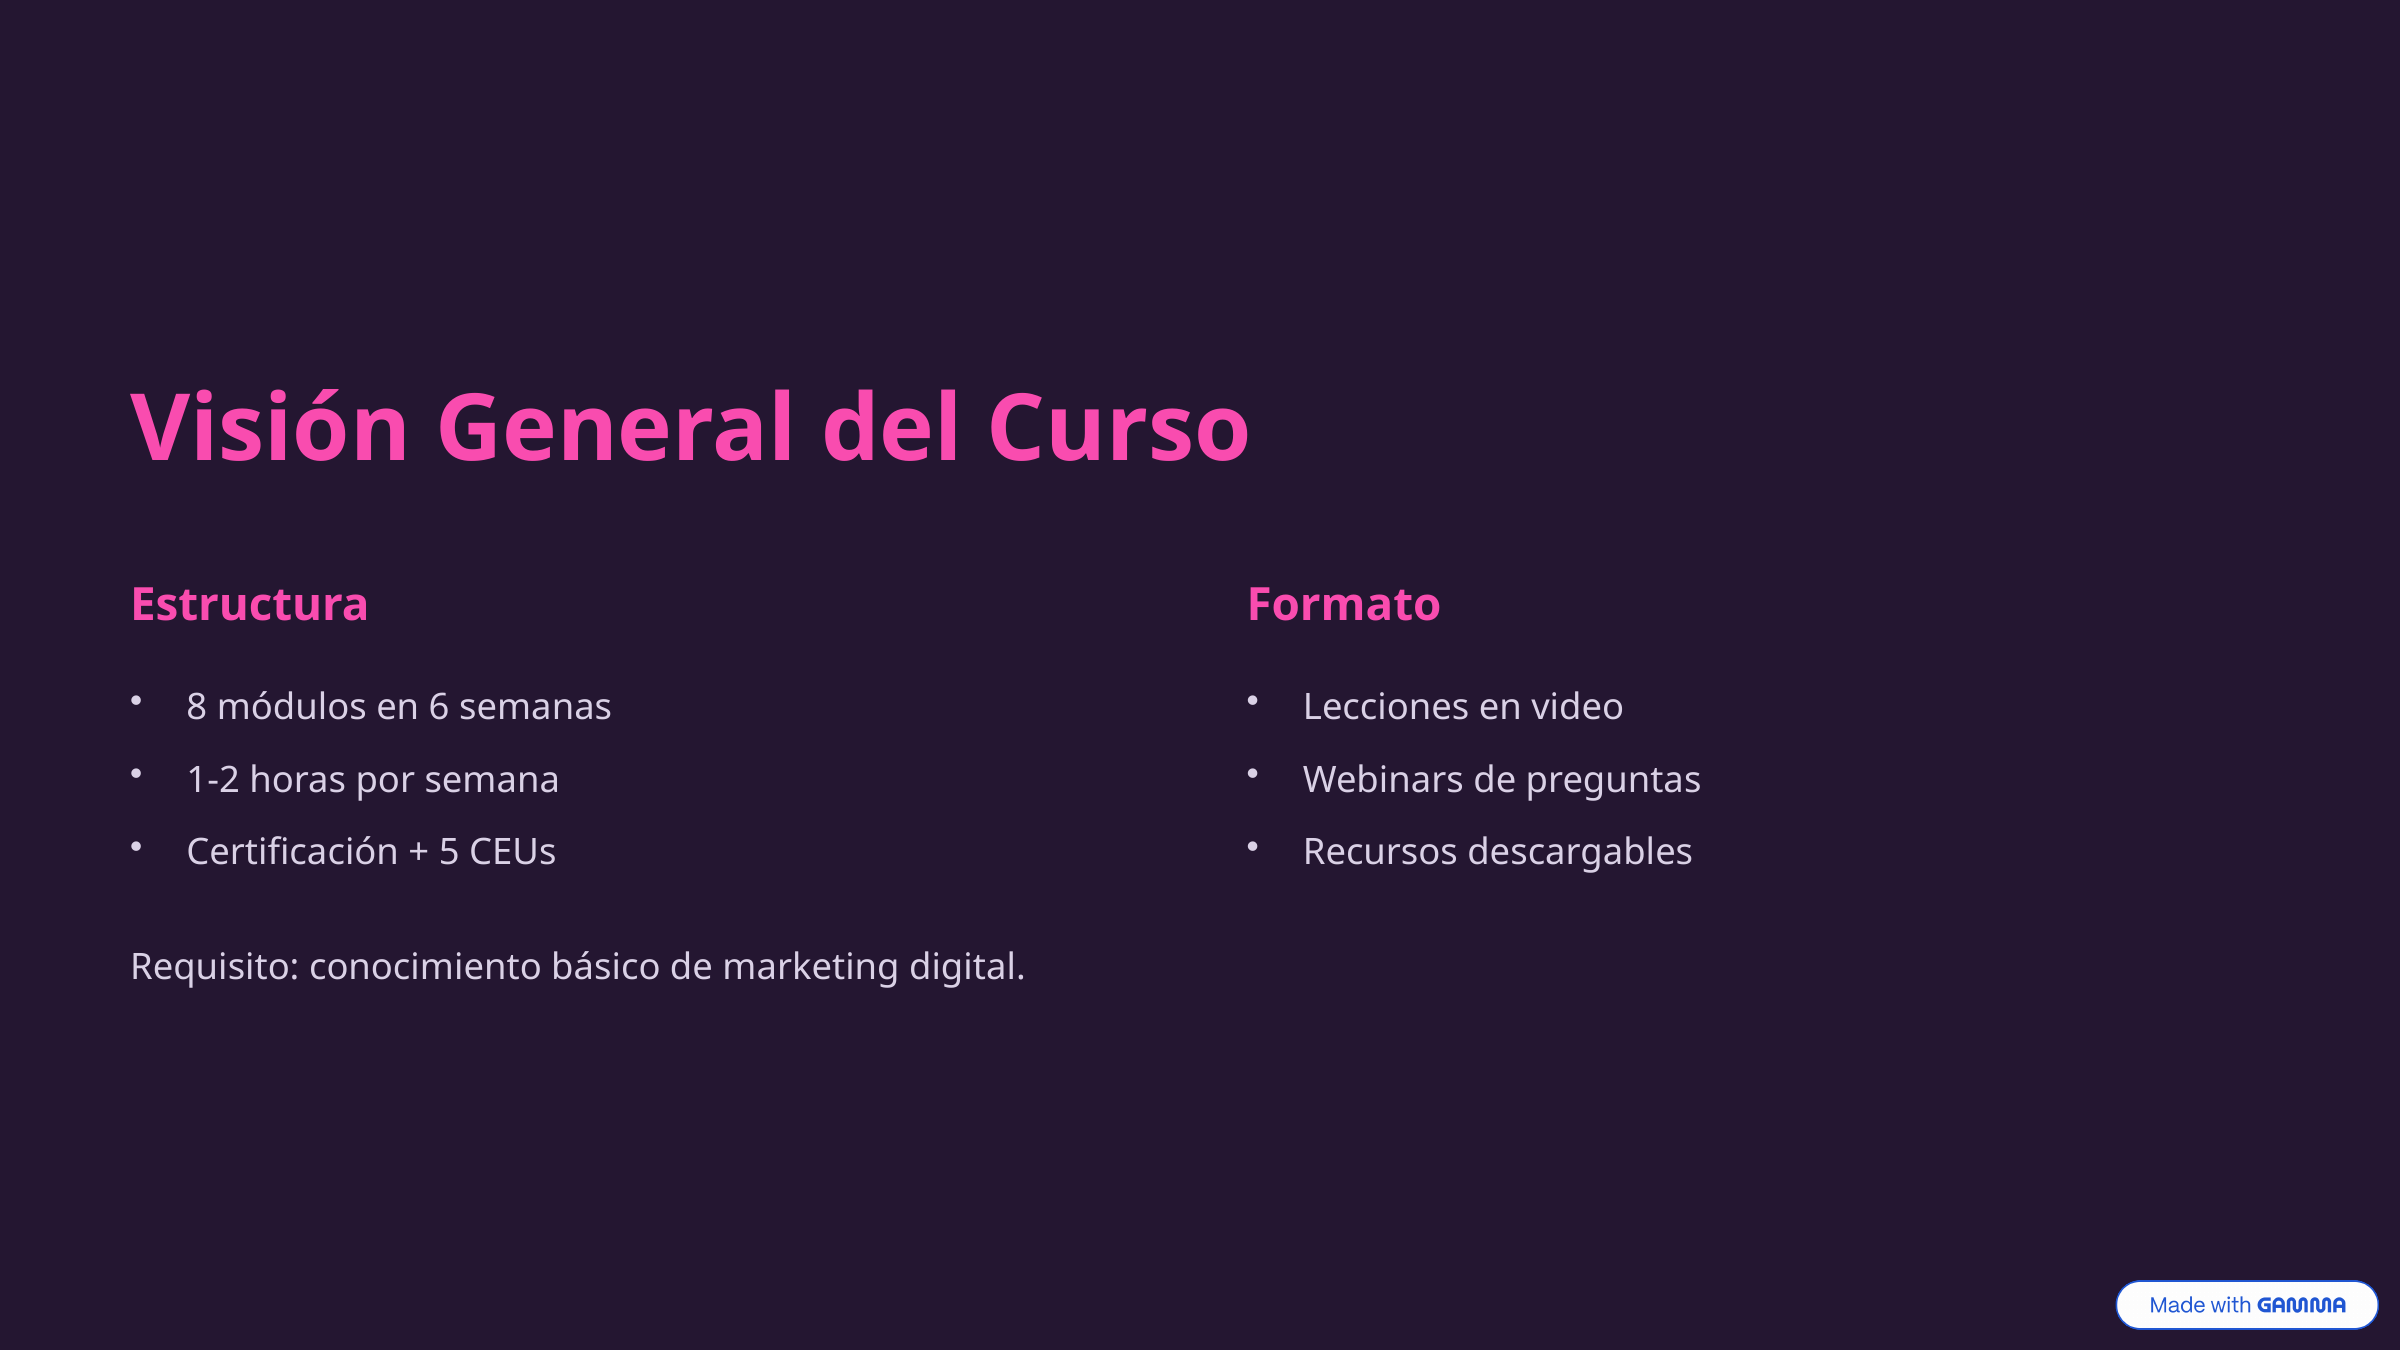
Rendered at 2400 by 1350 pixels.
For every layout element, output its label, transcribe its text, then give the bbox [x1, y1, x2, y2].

text_box Certificación + 5 CEUs [130, 812, 1155, 873]
text_box Webinars de preguntas [1246, 740, 2271, 800]
text_box 1-2 horas por semana [130, 740, 1155, 800]
text_box 8 módulos en 6 semanas [130, 667, 1155, 728]
text_box Requisito: conocimiento básico de marketing digital. [130, 927, 2270, 987]
picture [2106, 1271, 2389, 1339]
text_box Recursos descargables [1246, 812, 2271, 873]
text_box Lecciones en video [1246, 667, 2271, 728]
text_box Formato [1246, 572, 1712, 631]
text_box Estructura [130, 572, 596, 631]
text_box Visión General del Curso [130, 363, 1247, 480]
